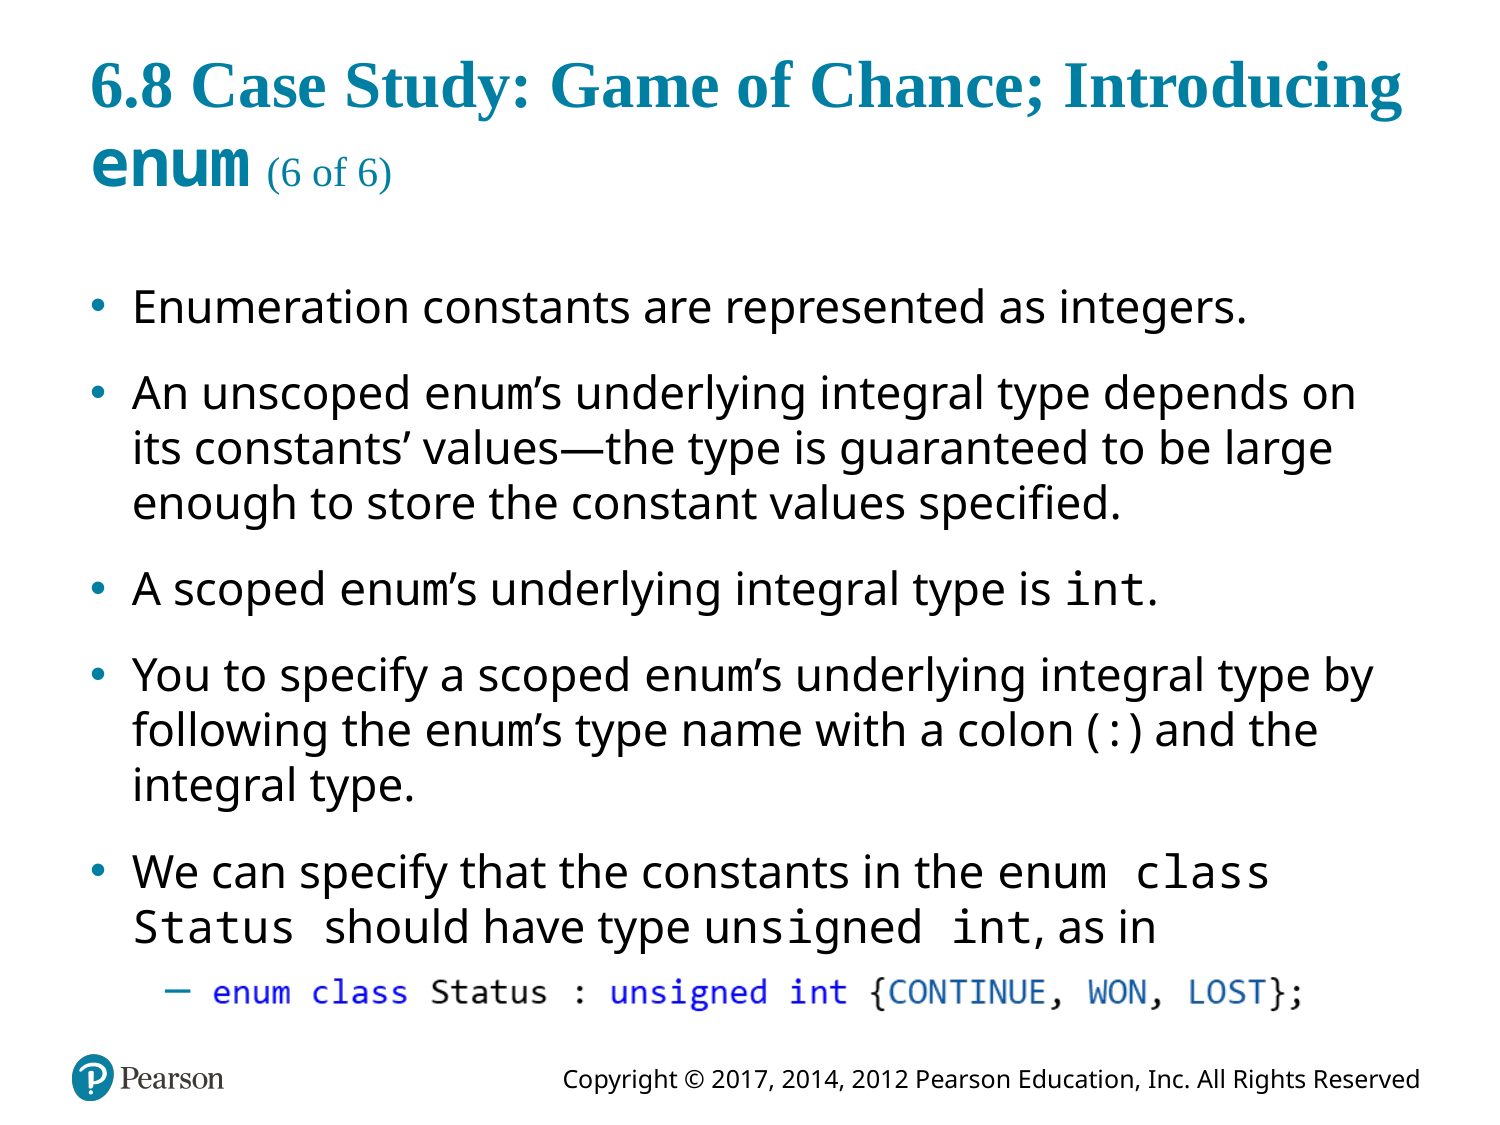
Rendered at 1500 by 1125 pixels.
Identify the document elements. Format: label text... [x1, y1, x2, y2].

picture [98, 1054, 224, 1101]
picture [193, 966, 1330, 1035]
picture [72, 1054, 88, 1070]
title 6.8 Case Study: Game of Chance; Introducing enum (6 of 6) [75, 0, 1425, 216]
picture [80, 1063, 106, 1088]
list Enumeration constants are represented as integers. An unscoped enum’s underlying integral type depends on its constants’ values—the type is guaranteed to be large enough to store the constant values specified. A scoped enum’s underlying integral type is int. You to specify a scoped enum’s underlying integral type by following the enum’s type name with a colon (:) and the integral type. We can specify that the constants in the enum class Status should have type unsigned int, as in [75, 262, 1425, 1035]
picture [72, 1087, 83, 1101]
